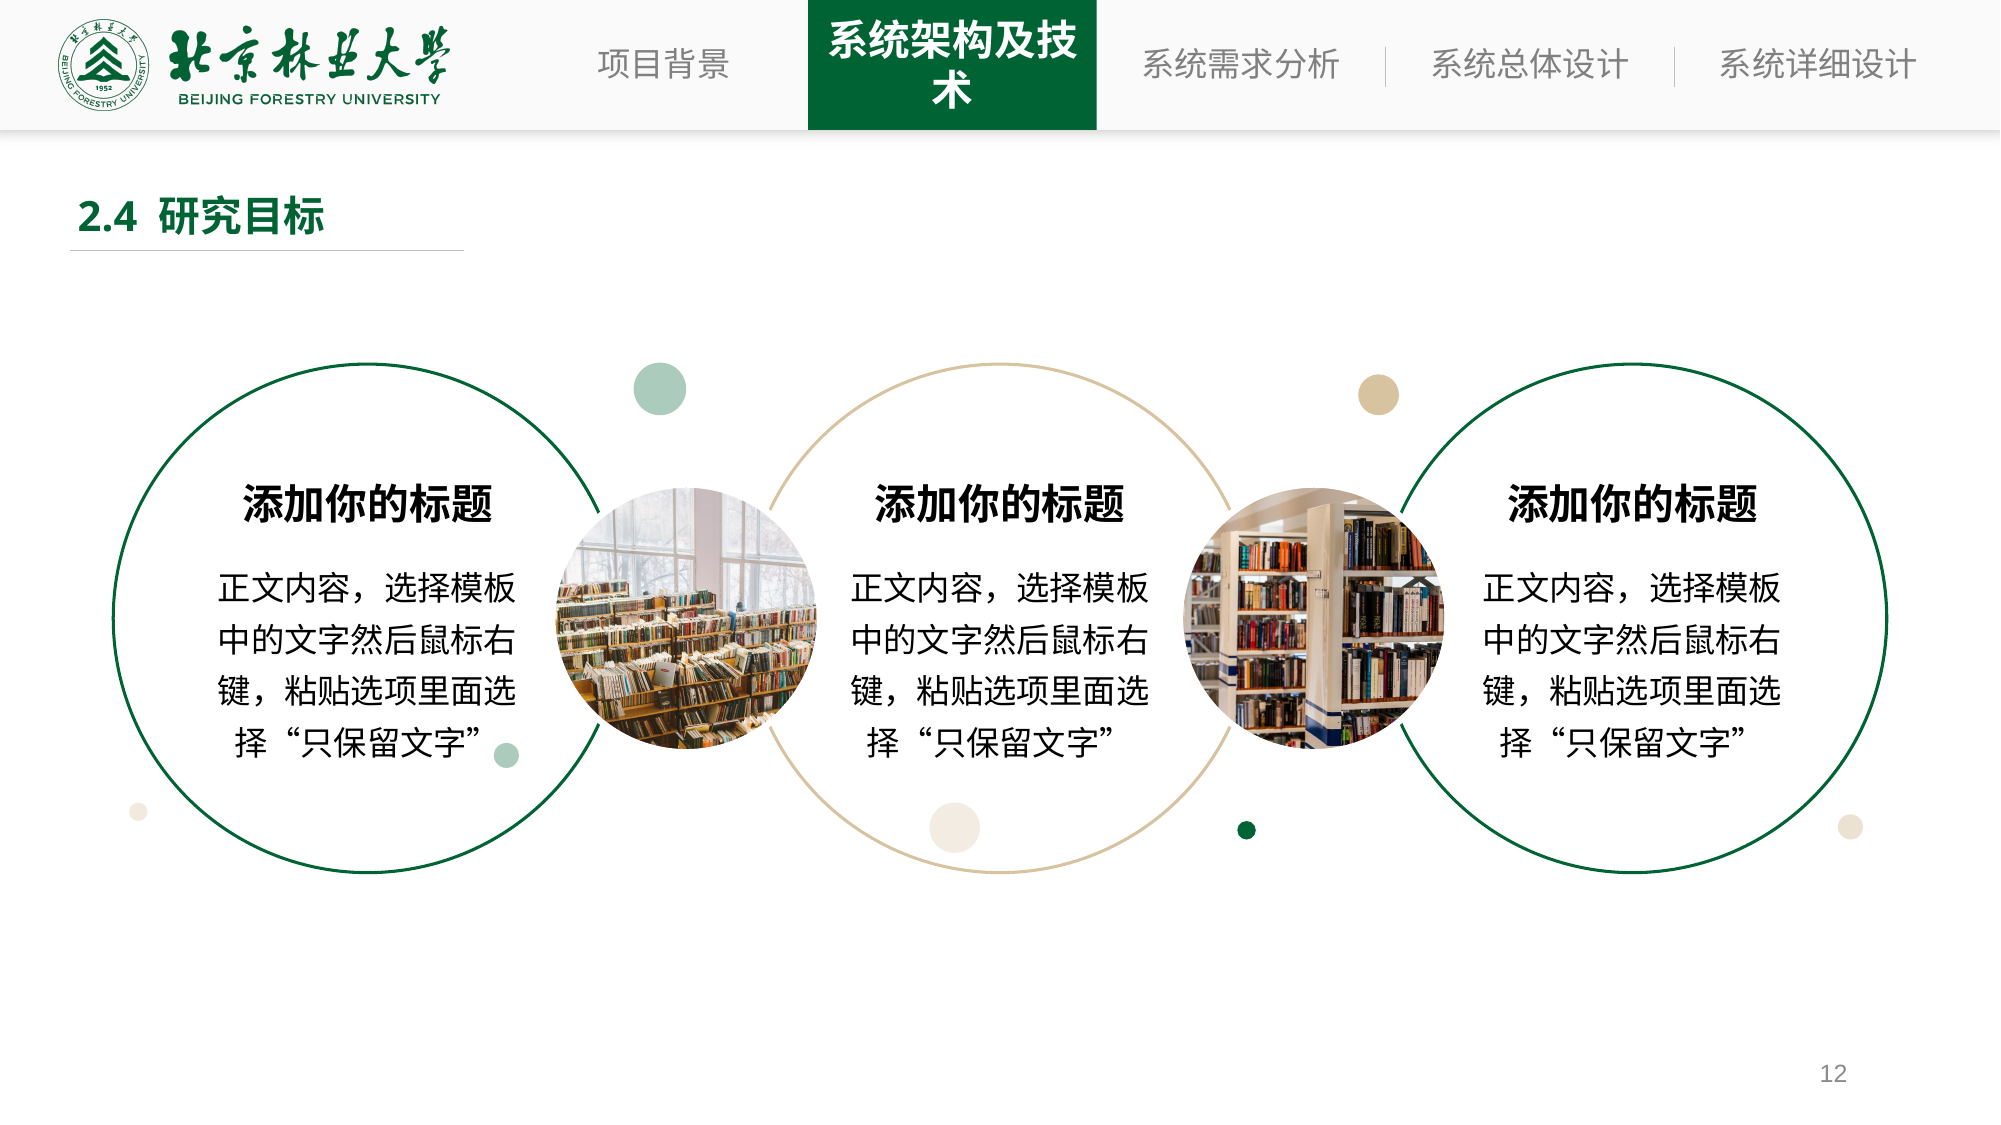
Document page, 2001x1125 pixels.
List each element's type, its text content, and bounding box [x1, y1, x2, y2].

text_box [111, 362, 1889, 875]
slide_number 12 [1412, 1042, 1863, 1103]
text_box 2.4 研究目标 [77, 181, 702, 248]
picture [0, 0, 2000, 155]
